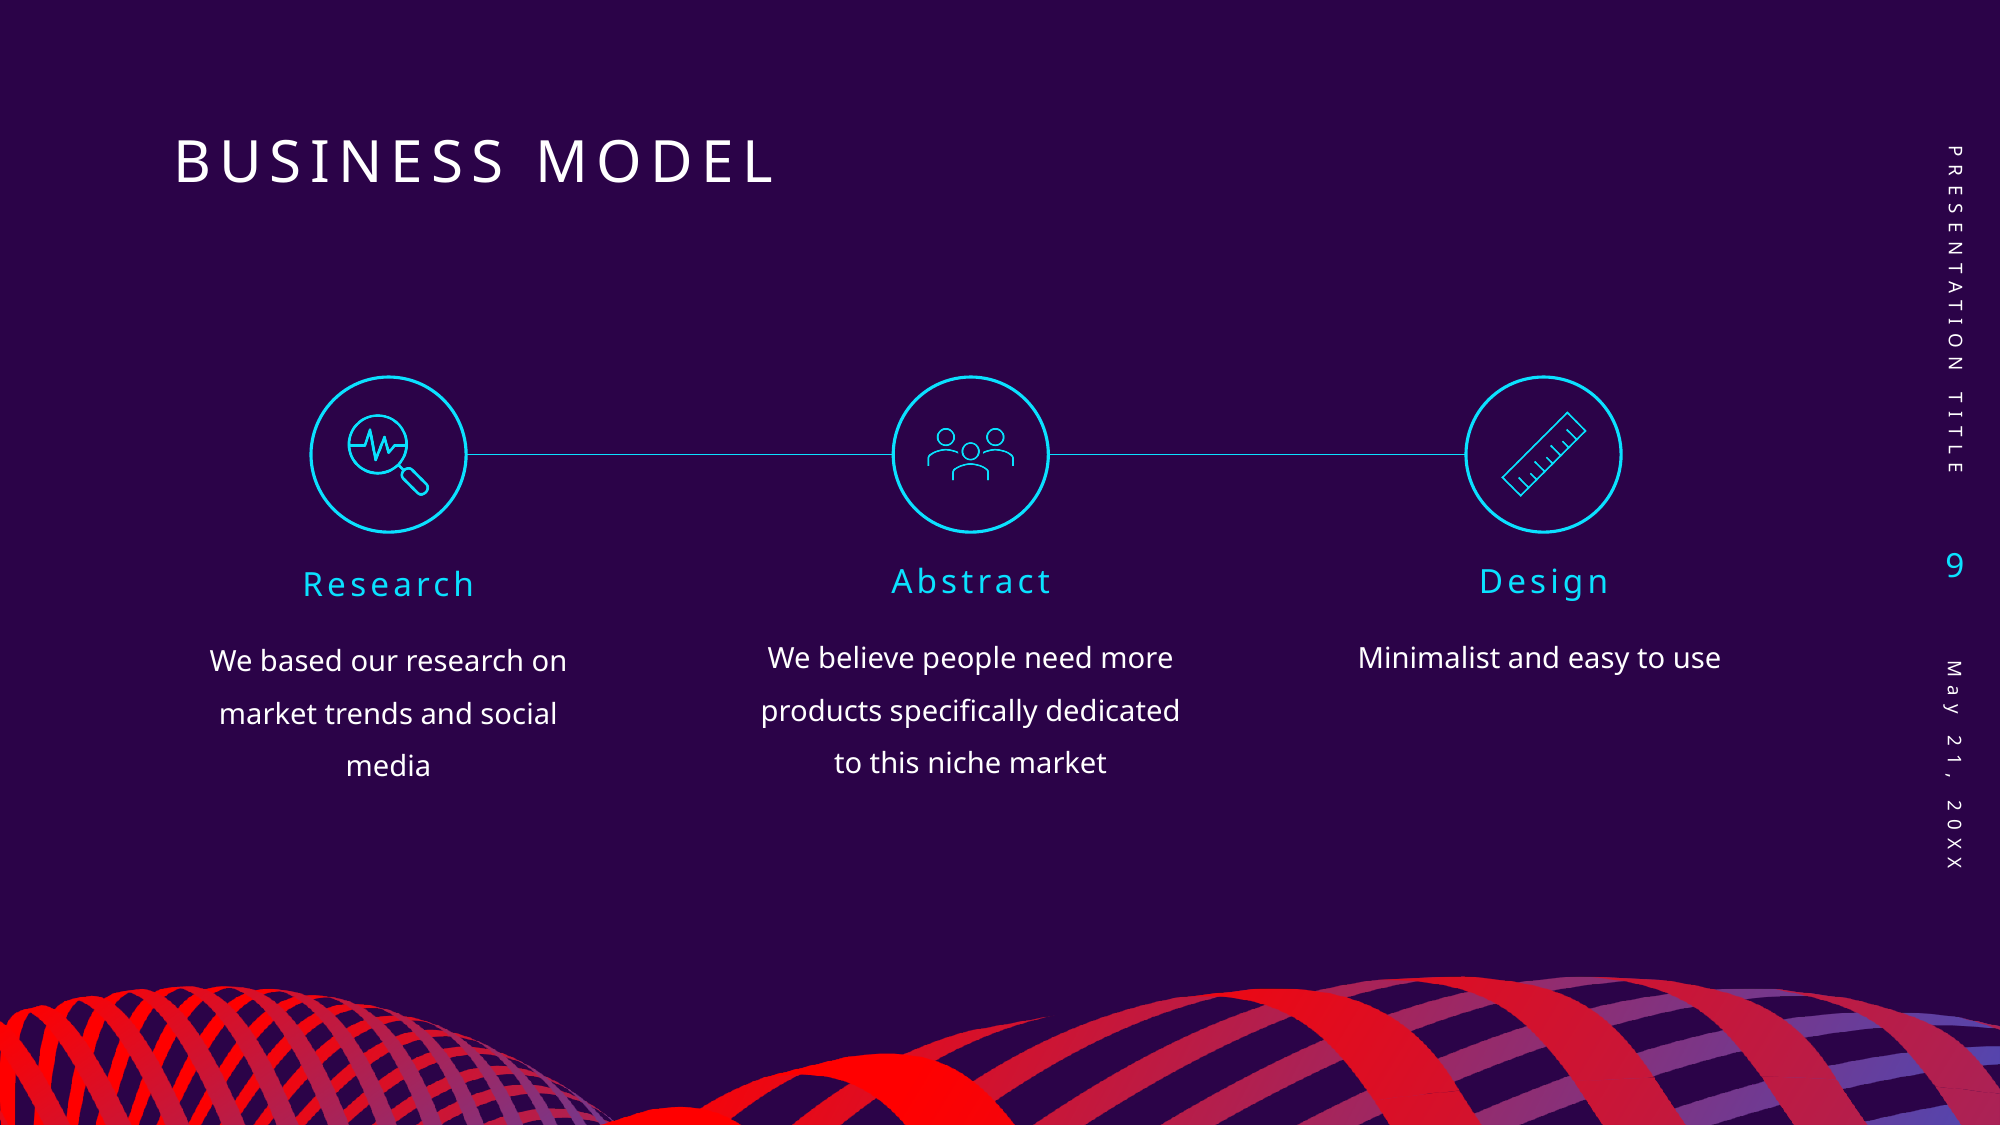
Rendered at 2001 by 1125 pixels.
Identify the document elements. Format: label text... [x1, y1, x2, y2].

text_box [892, 455, 1050, 534]
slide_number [1925, 645, 1986, 1080]
footer PRESENTATION TITLE [1926, 33, 1987, 489]
list We based our research on market trends and social media​ [158, 617, 619, 807]
list Design​ [1322, 557, 1765, 615]
text_box [892, 375, 1050, 454]
title Business Model [158, 124, 1049, 220]
slide_number 9 [1889, 519, 1980, 615]
picture [0, 0, 2000, 1125]
list We believe people need more products specifically dedicated to this niche market​ [740, 615, 1201, 804]
list Research​ [158, 560, 619, 617]
list Minimalist and easy to use ​ [1322, 615, 1765, 804]
text_box [1464, 375, 1623, 534]
text_box [309, 375, 468, 534]
list Abstract​ [740, 557, 1201, 615]
